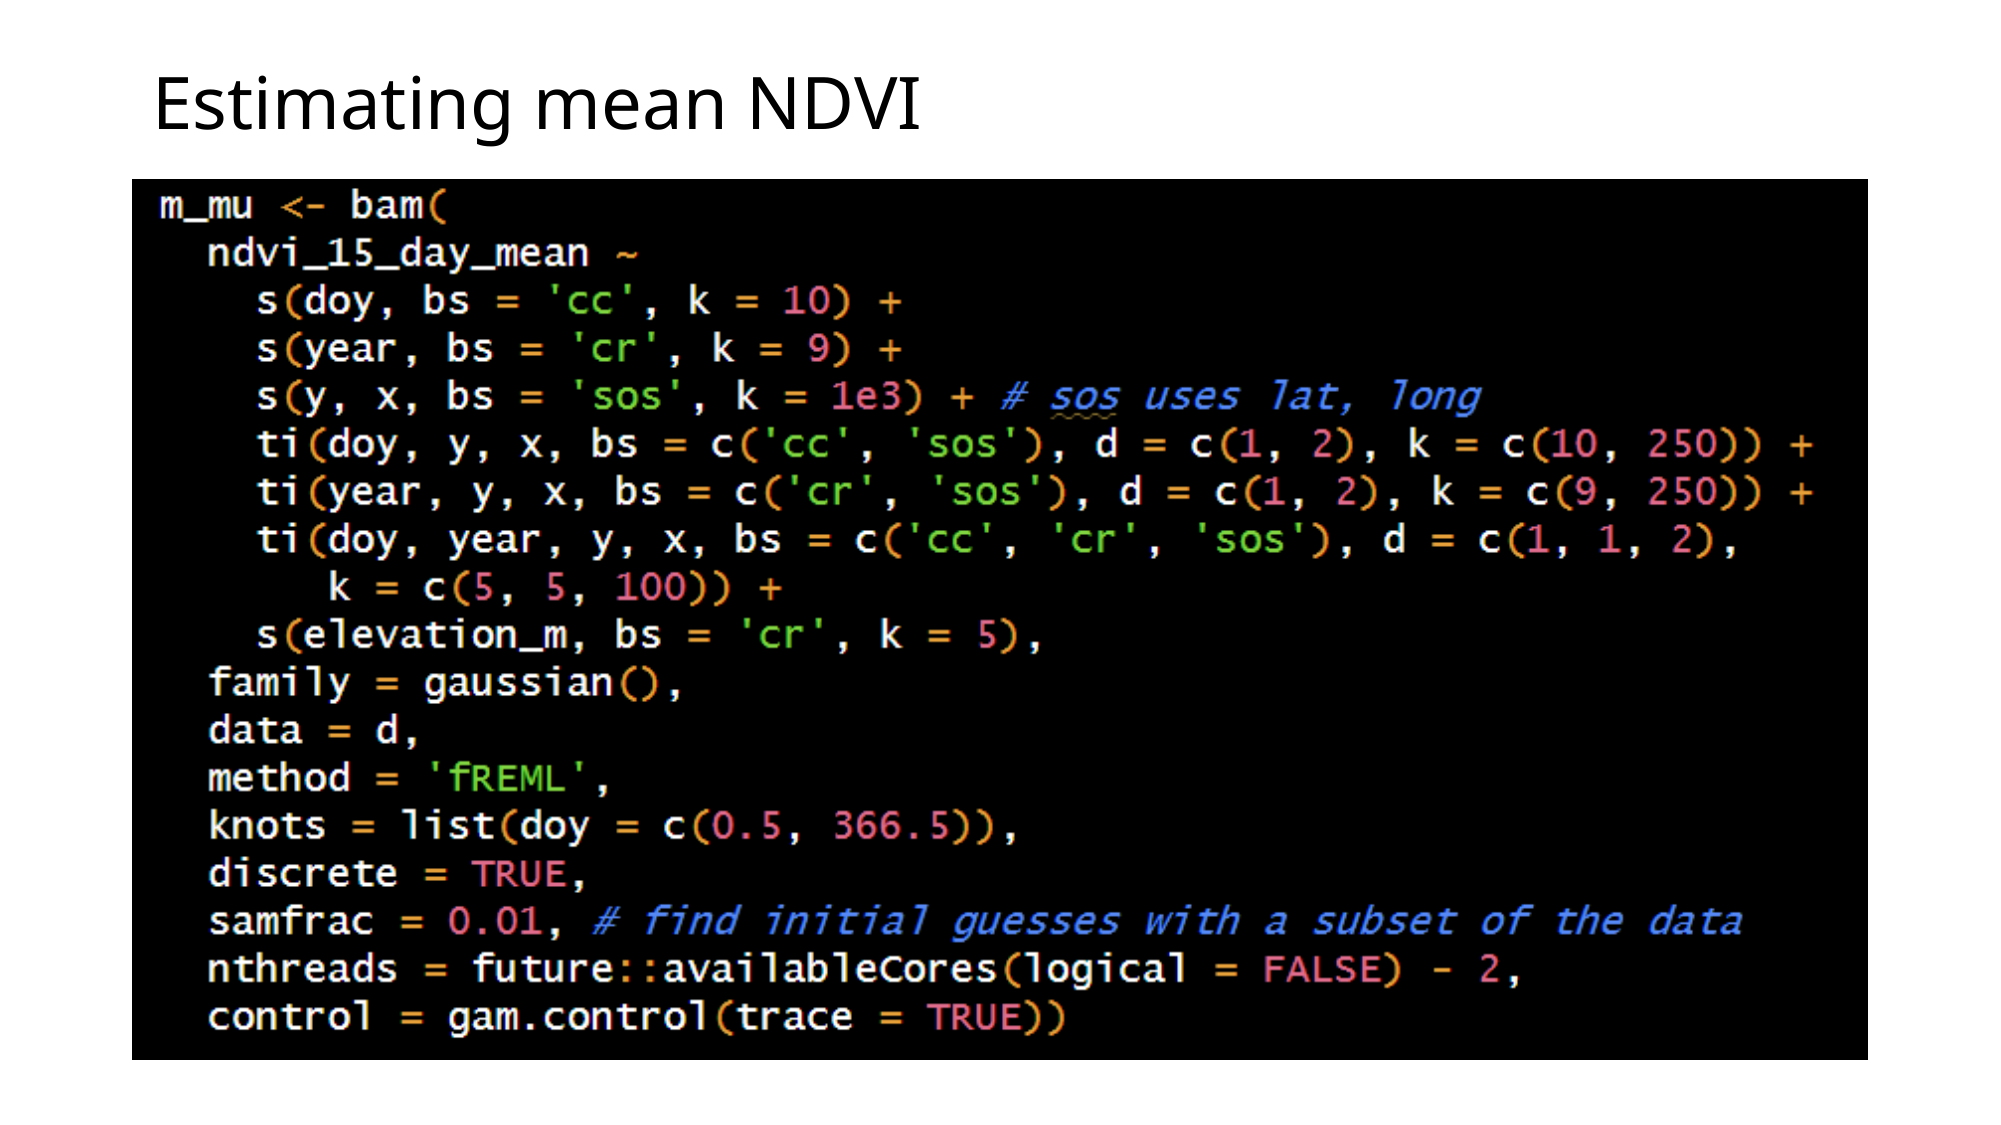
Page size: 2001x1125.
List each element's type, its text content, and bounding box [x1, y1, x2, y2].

title Estimating mean NDVI [137, 59, 1863, 154]
picture [131, 178, 1868, 1061]
